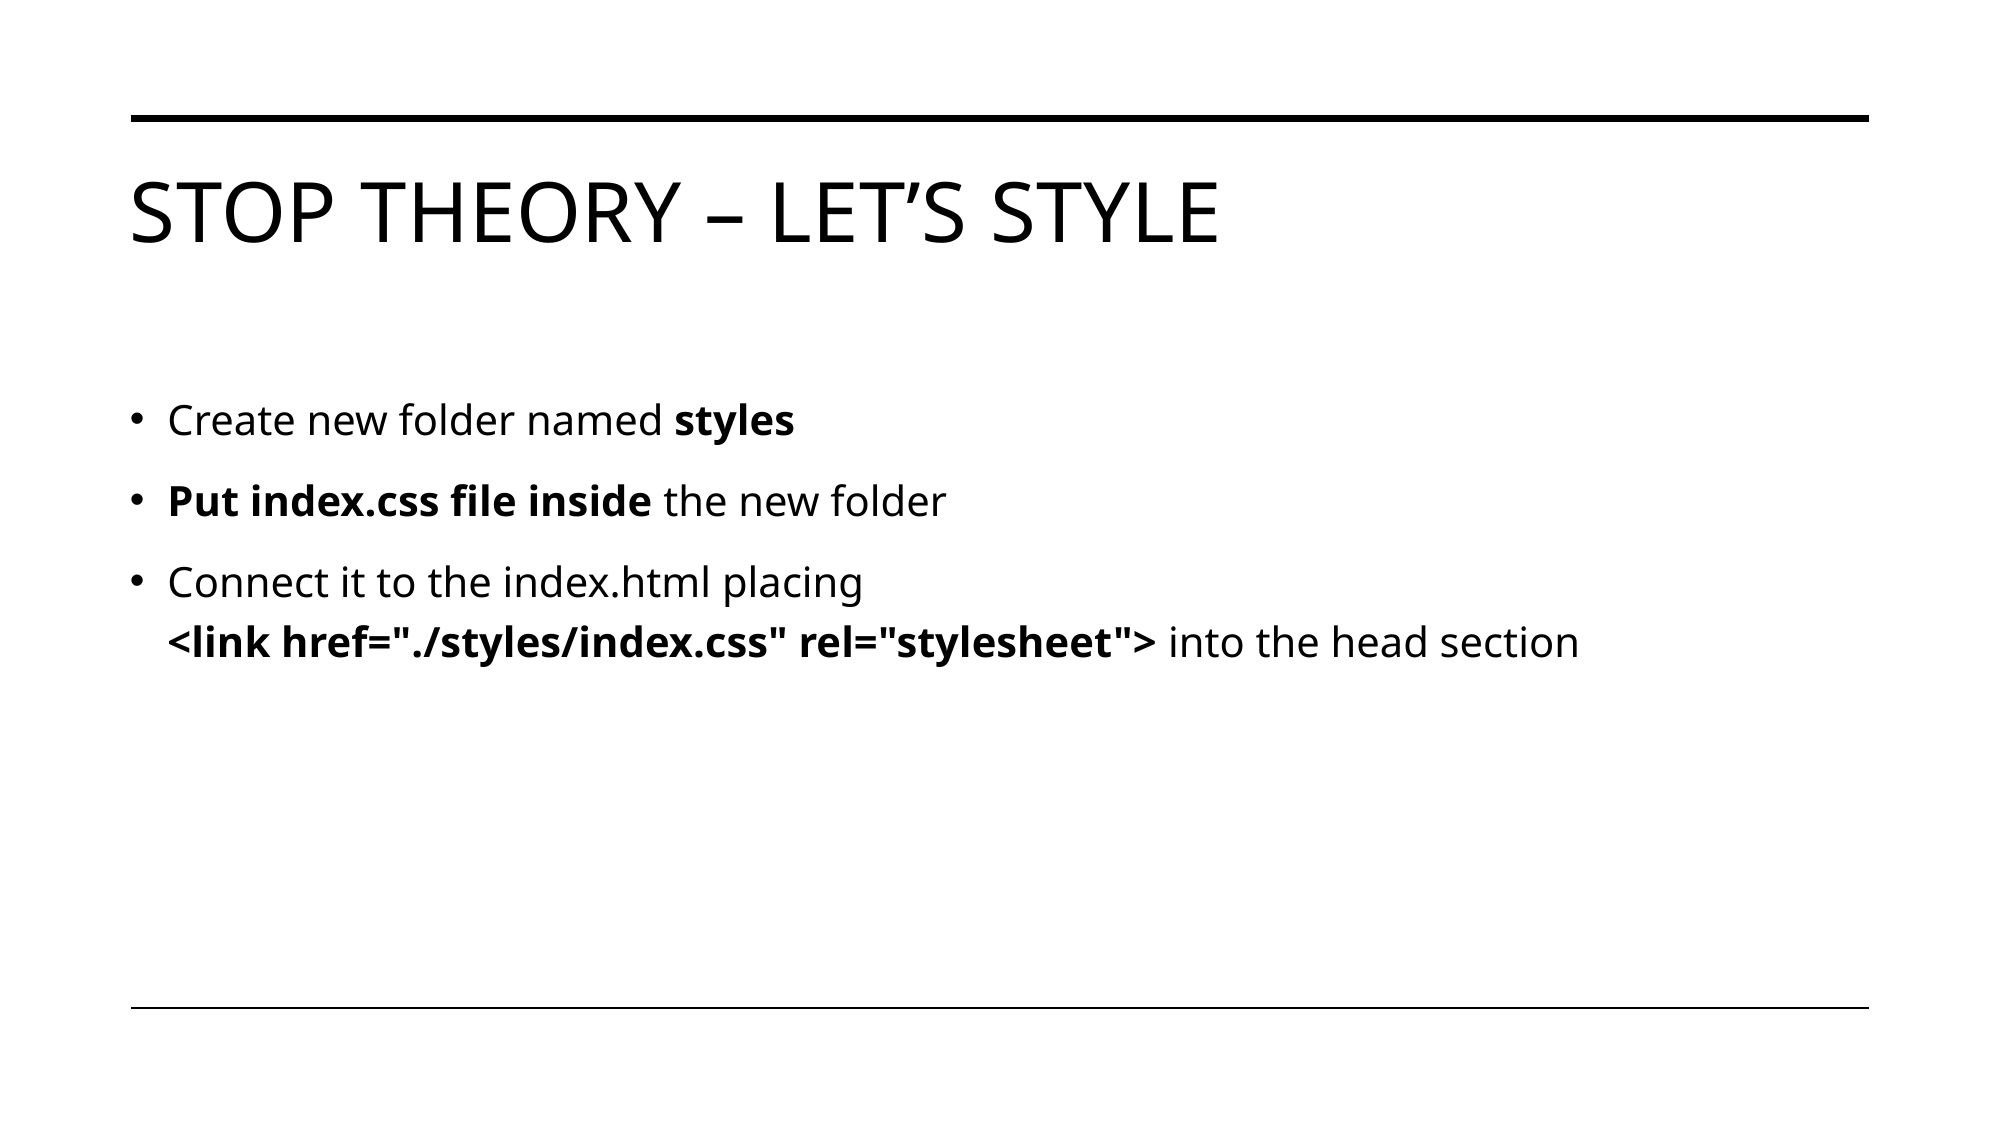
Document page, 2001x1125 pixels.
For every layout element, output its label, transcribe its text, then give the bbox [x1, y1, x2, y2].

list Create new folder named styles Put index.css file inside the new folder Connect it to the index.html placing <link href="./styles/index.css" rel="stylesheet"> into the head section [114, 376, 1869, 973]
title Stop theory – let’s style [114, 151, 1869, 376]
